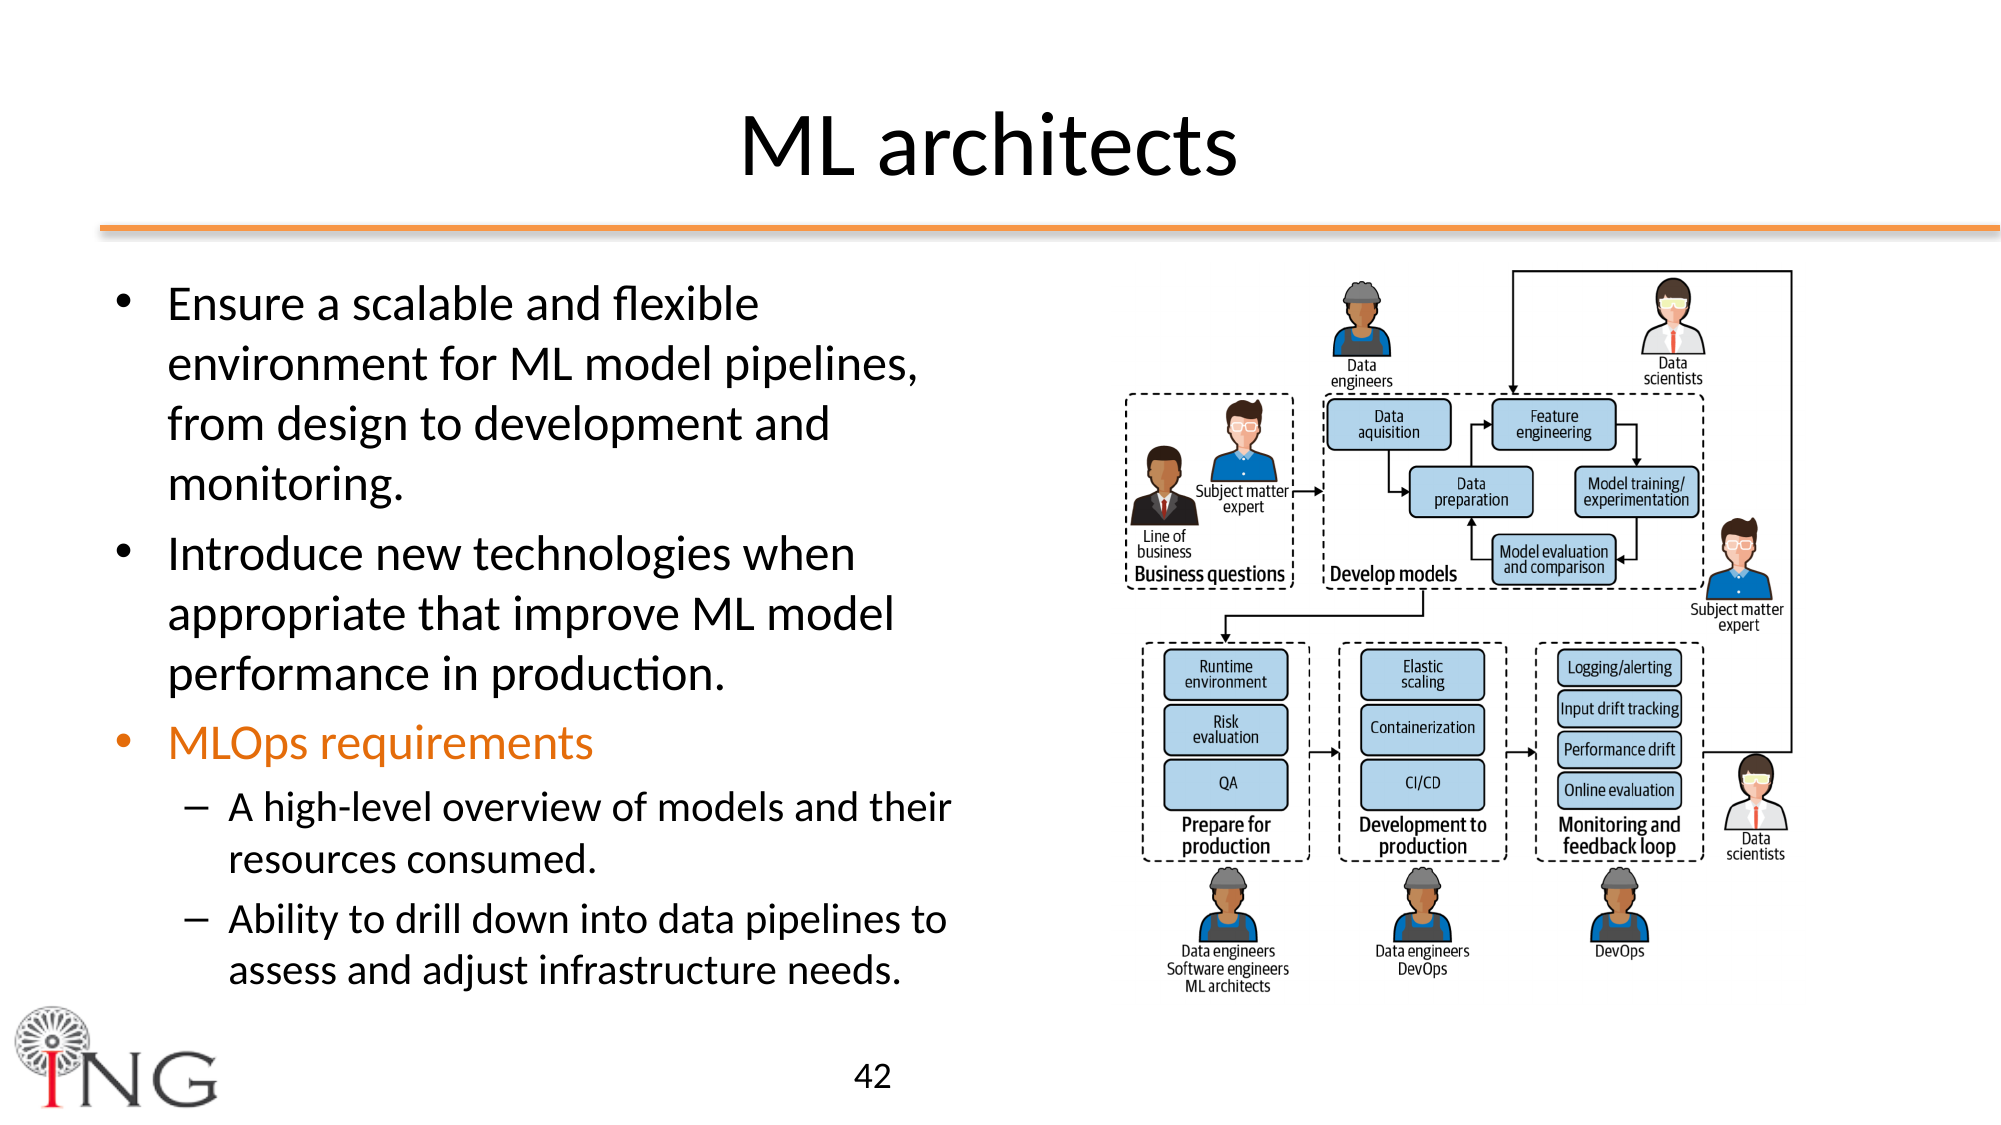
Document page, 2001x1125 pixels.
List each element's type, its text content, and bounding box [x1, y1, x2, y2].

picture [0, 987, 244, 1125]
title ML architects [99, 45, 1900, 233]
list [1110, 262, 1806, 1006]
slide_number 42 [839, 1043, 1900, 1104]
list Ensure a scalable and flexible environment for ML model pipelines, from design to development and monitoring. Introduce new technologies when appropriate that improve ML model performance in production. MLOps requirements A high-level overview of models and their resources consumed. Ability to drill down into data pipelines to assess and adjust infrastructure needs. [99, 262, 984, 1005]
